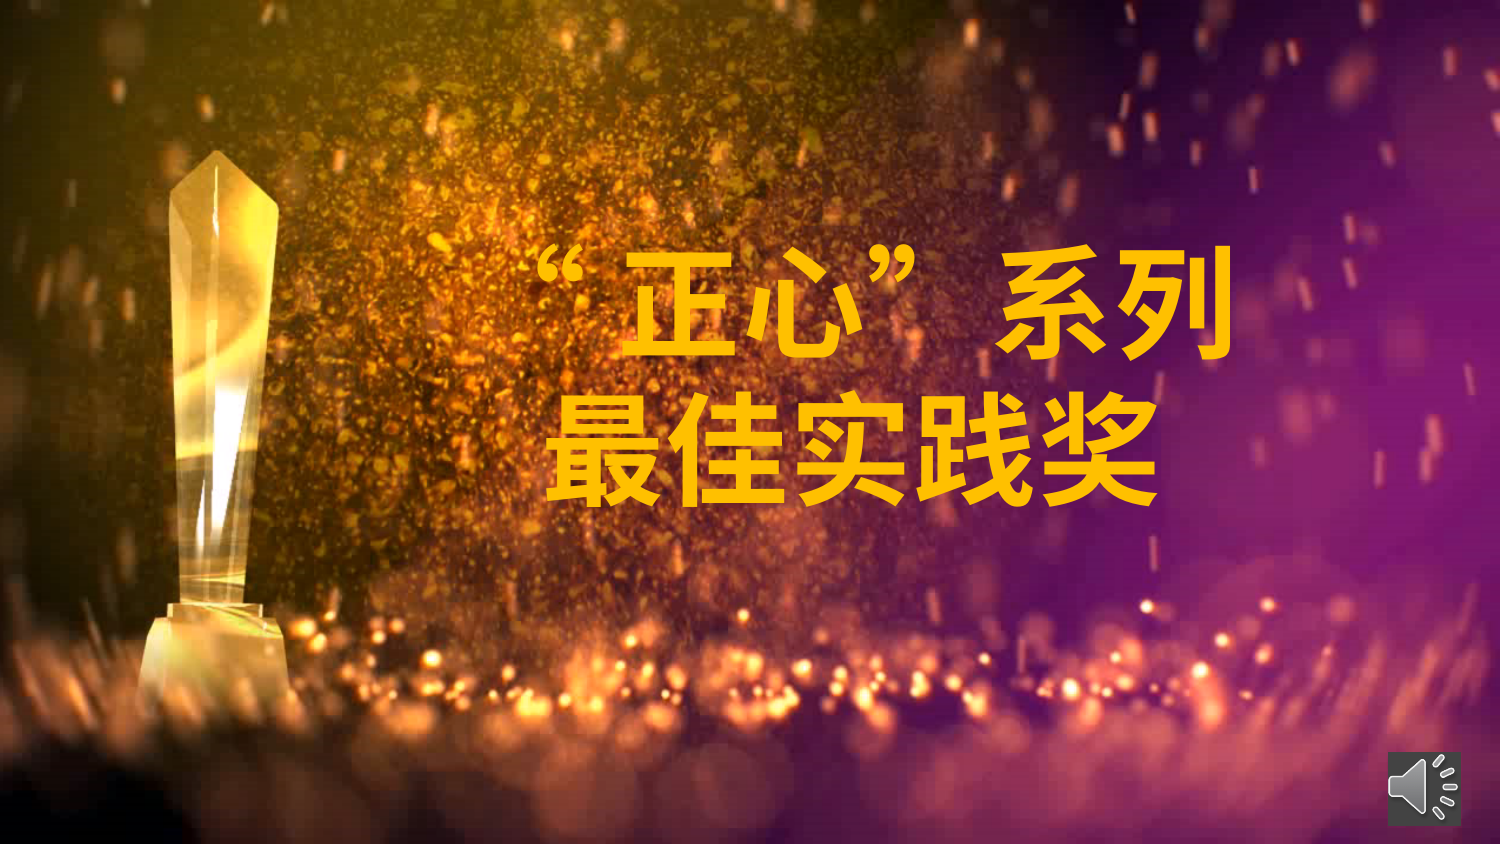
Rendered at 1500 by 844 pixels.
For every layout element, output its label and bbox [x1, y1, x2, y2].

text_box [0, 0, 1500, 844]
text_box [1386, 751, 1463, 827]
